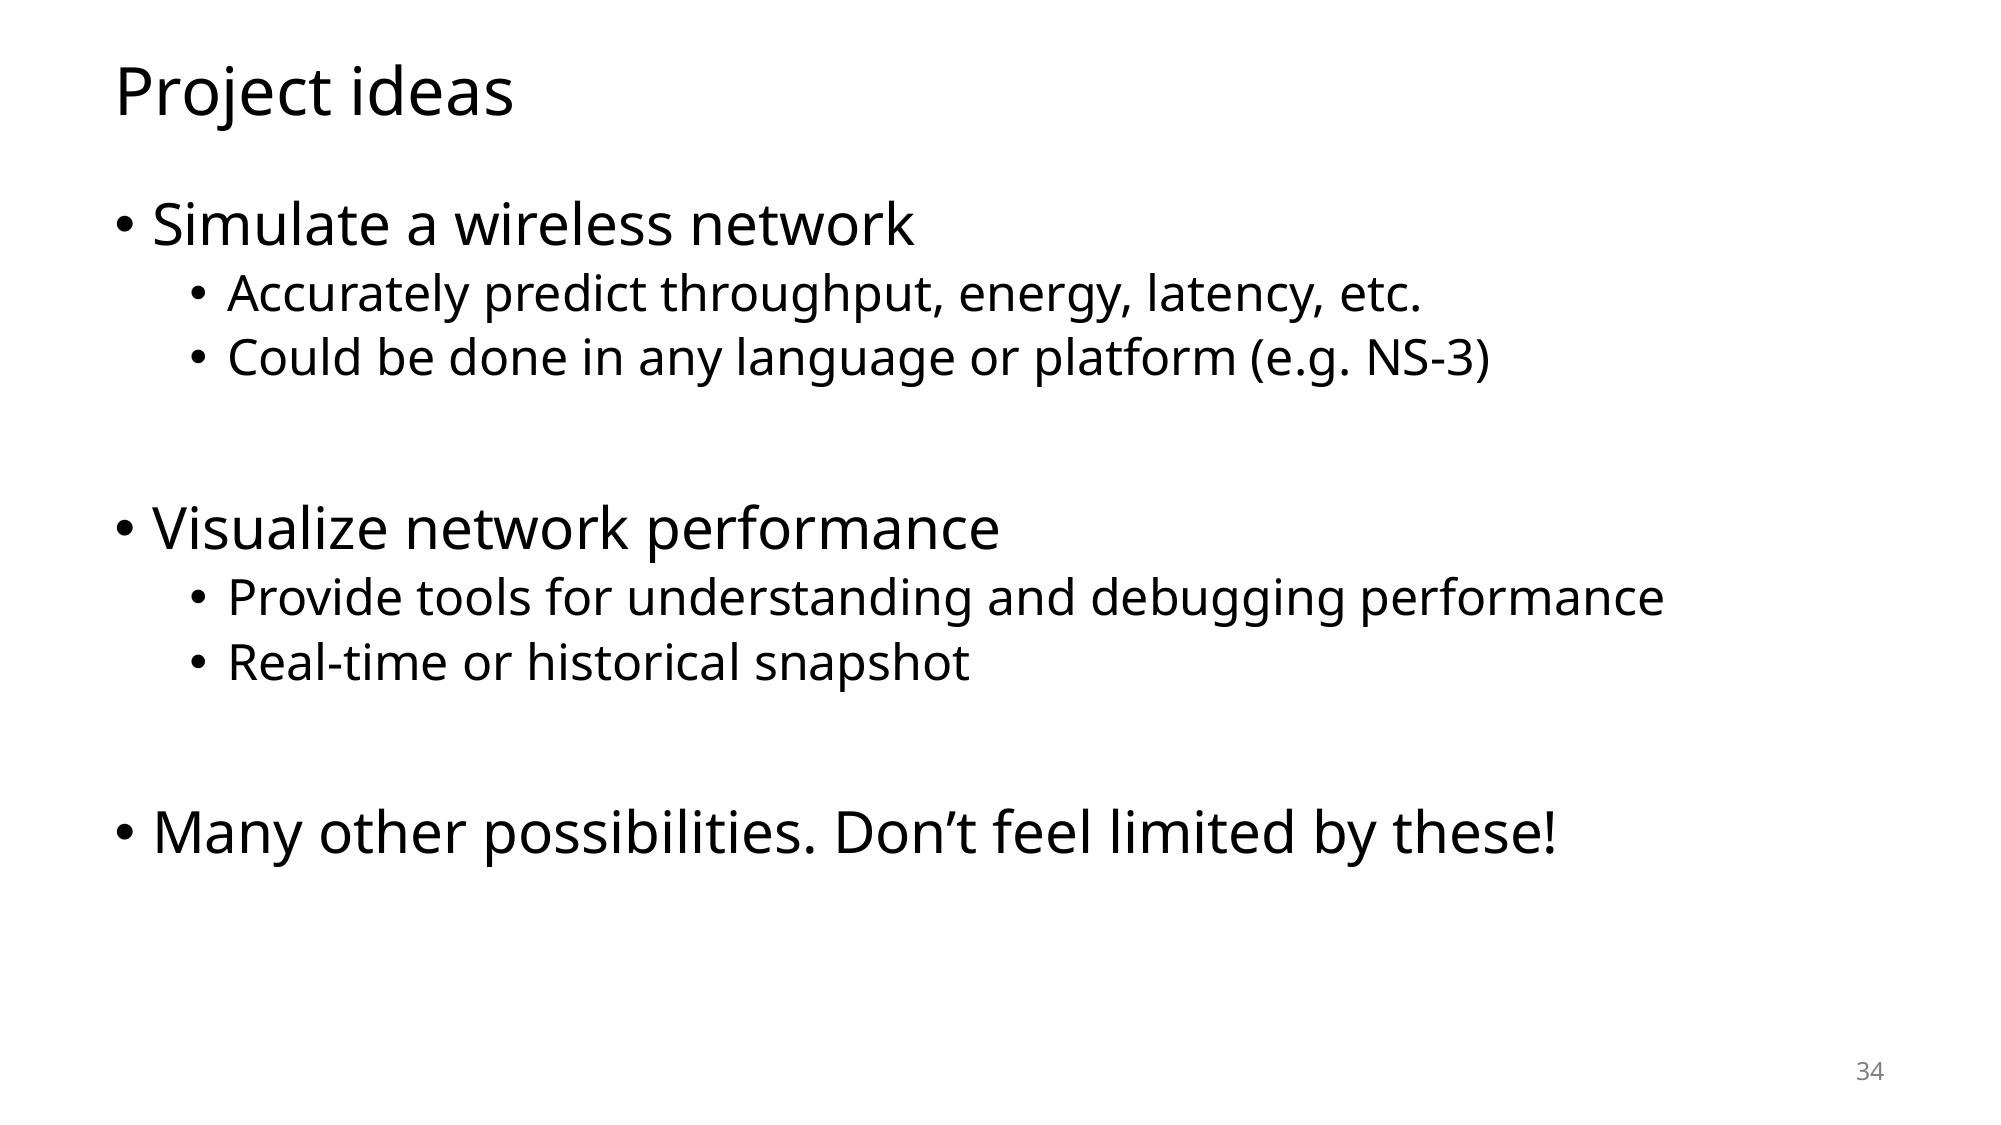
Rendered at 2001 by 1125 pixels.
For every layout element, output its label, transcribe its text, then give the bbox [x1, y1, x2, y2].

title Project ideas [99, 37, 1900, 150]
list Simulate a wireless network Accurately predict throughput, energy, latency, etc. Could be done in any language or platform (e.g. NS-3) Visualize network performance Provide tools for understanding and debugging performance Real-time or historical snapshot Many other possibilities. Don’t feel limited by these! [99, 187, 1900, 1013]
slide_number 34 [1749, 1042, 1900, 1103]
